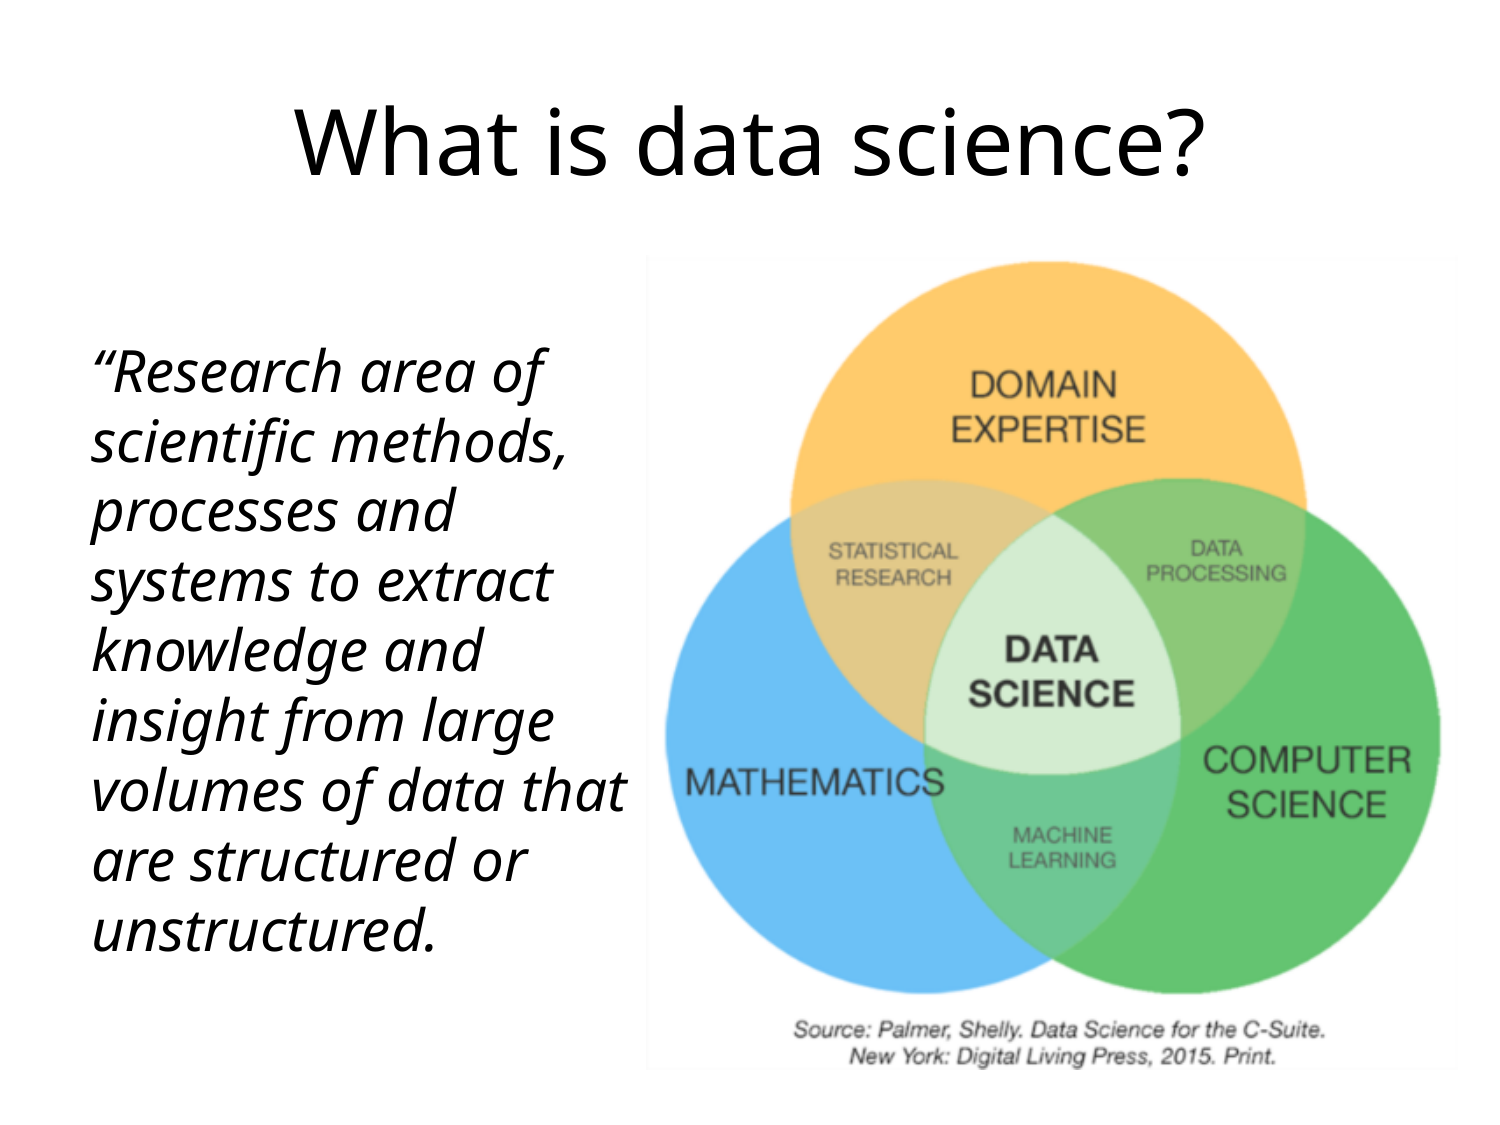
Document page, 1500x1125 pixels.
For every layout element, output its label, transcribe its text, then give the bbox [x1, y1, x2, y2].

text_box “Research area of scientific methods, processes and systems to extract knowledge and insight from large volumes of data that are structured or unstructured. [76, 326, 641, 971]
title What is data science? [75, 45, 1425, 233]
picture [646, 255, 1458, 1070]
